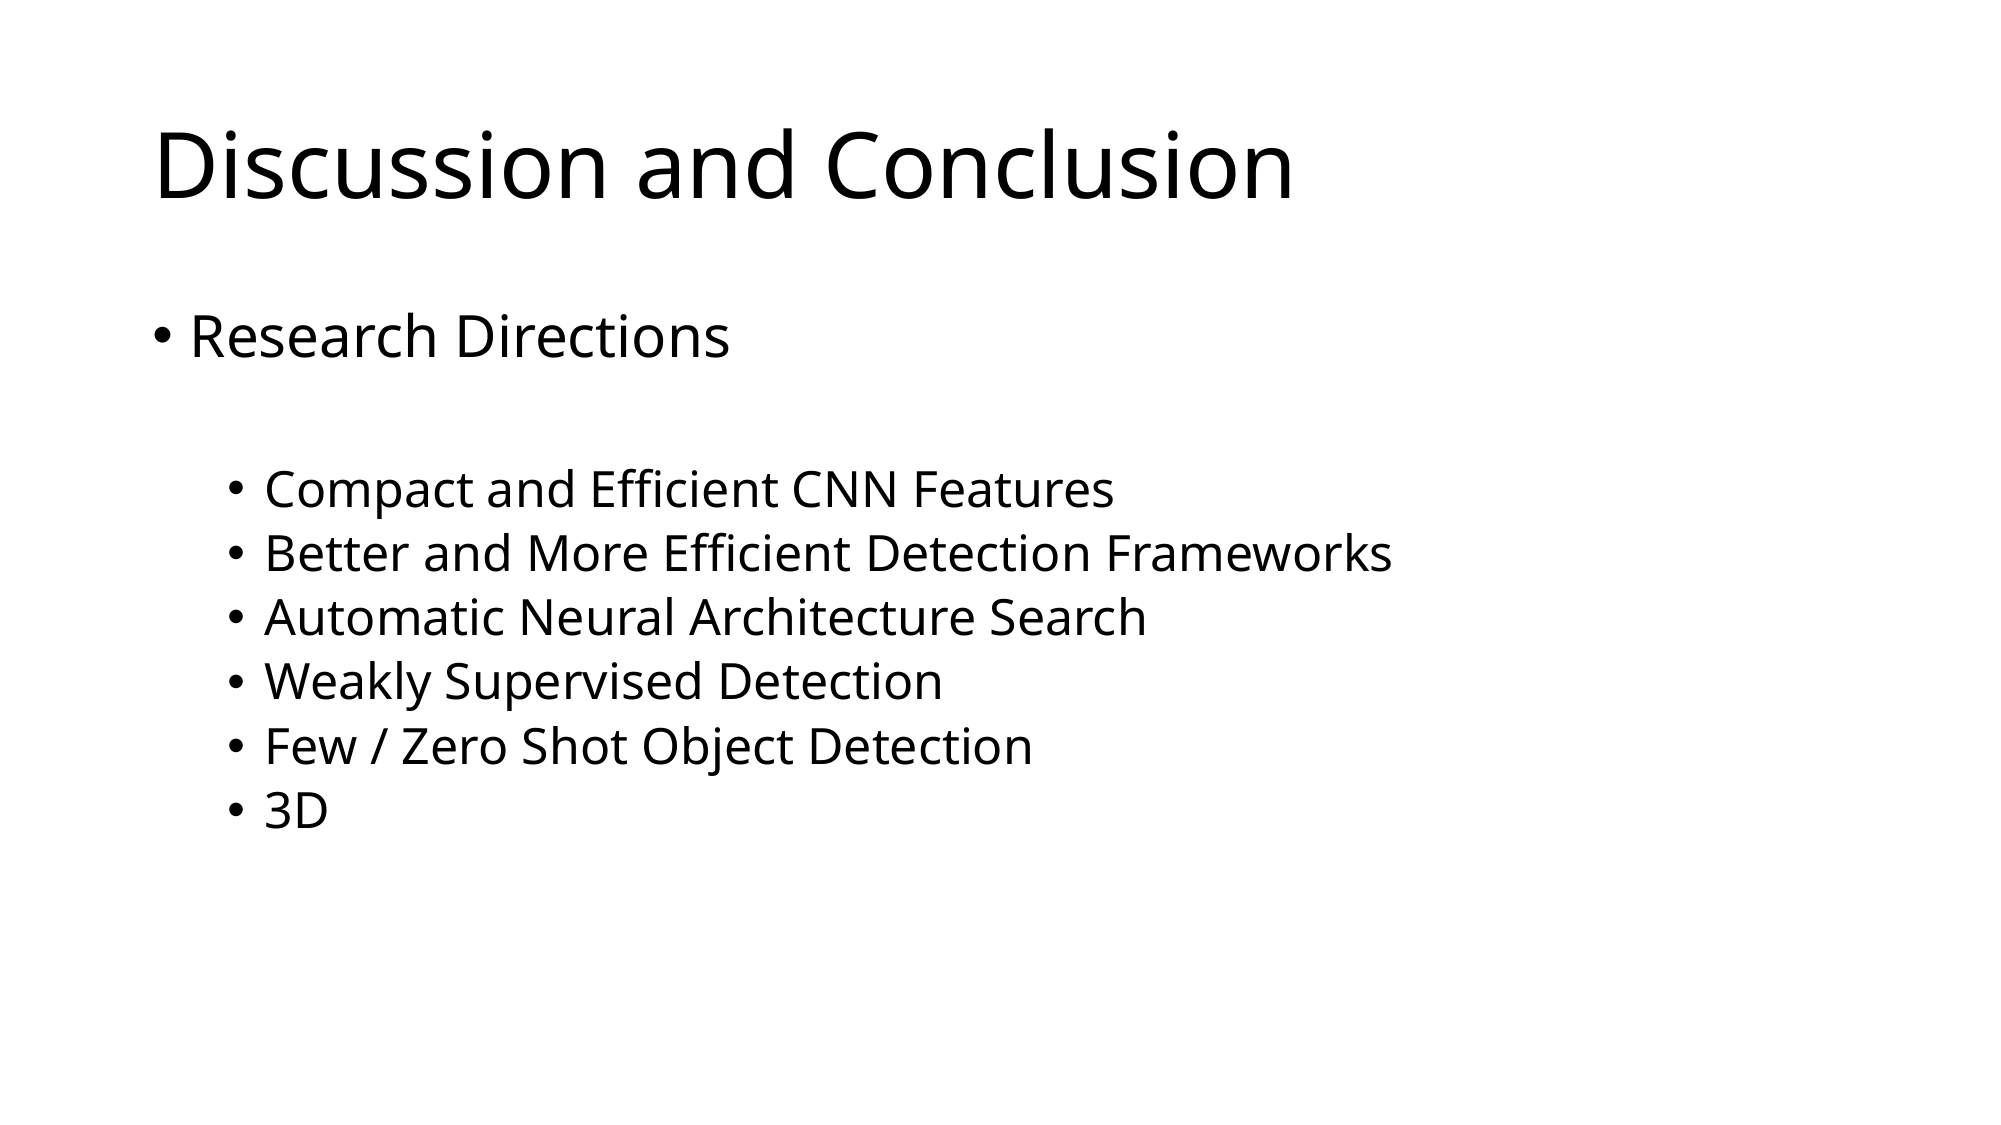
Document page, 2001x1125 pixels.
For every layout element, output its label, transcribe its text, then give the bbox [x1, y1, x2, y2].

title Discussion and Conclusion [137, 59, 1863, 278]
list Research Directions Compact and Efficient CNN Features Better and More Efficient Detection Frameworks Automatic Neural Architecture Search Weakly Supervised Detection Few / Zero Shot Object Detection 3D [137, 299, 1863, 1014]
